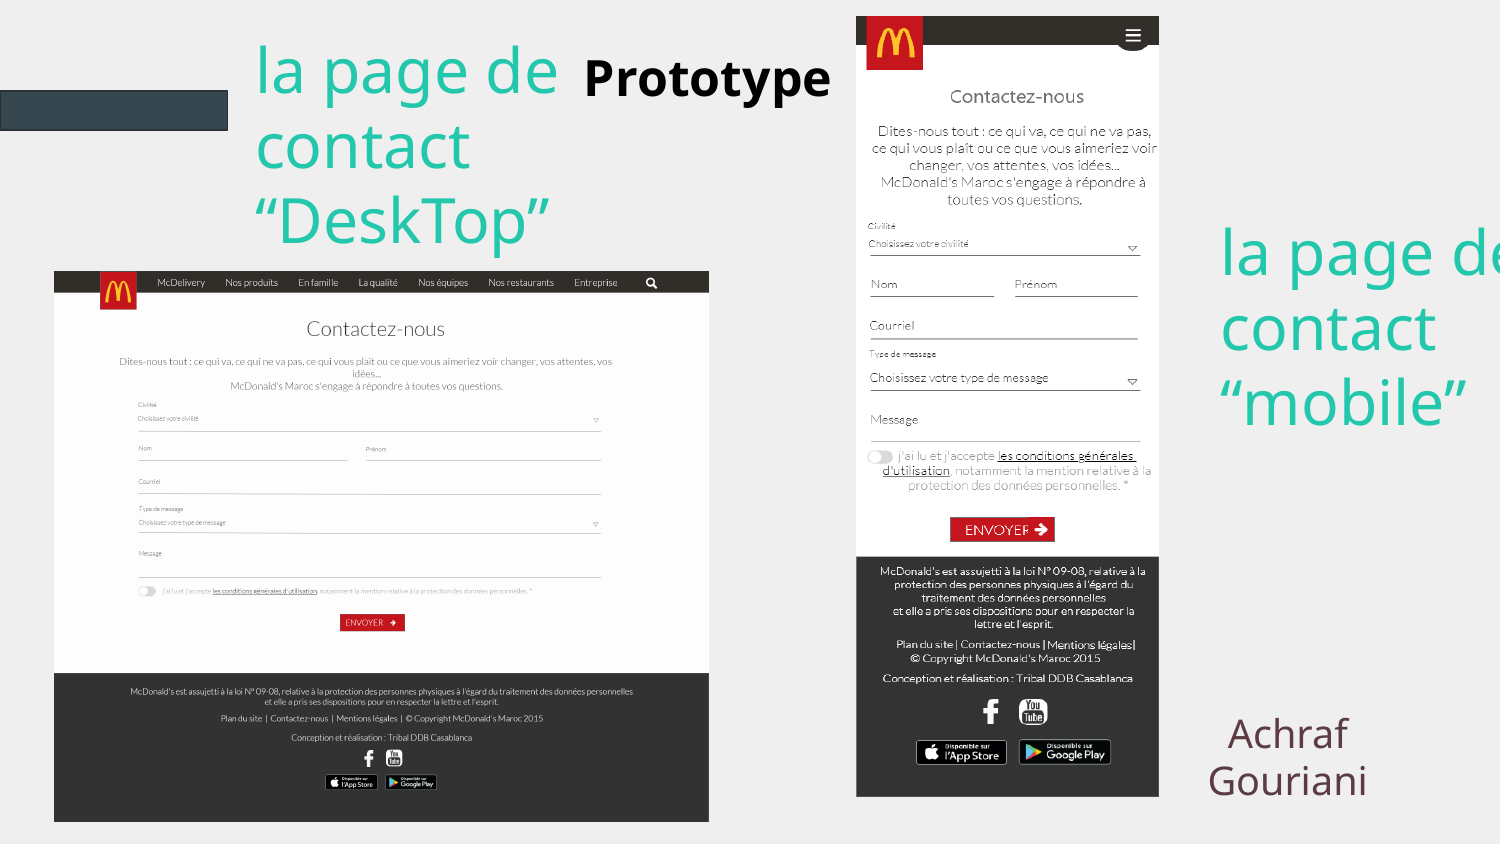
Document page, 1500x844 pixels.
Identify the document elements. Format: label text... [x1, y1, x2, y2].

text_box Achraf Gouriani [1164, 722, 1436, 791]
text_box Prototype [604, 31, 851, 125]
text_box la page de contact “DeskTop” [240, 16, 604, 270]
picture [53, 271, 709, 823]
picture [856, 15, 1159, 797]
text_box la page de contact “mobile” [1205, 198, 1500, 458]
